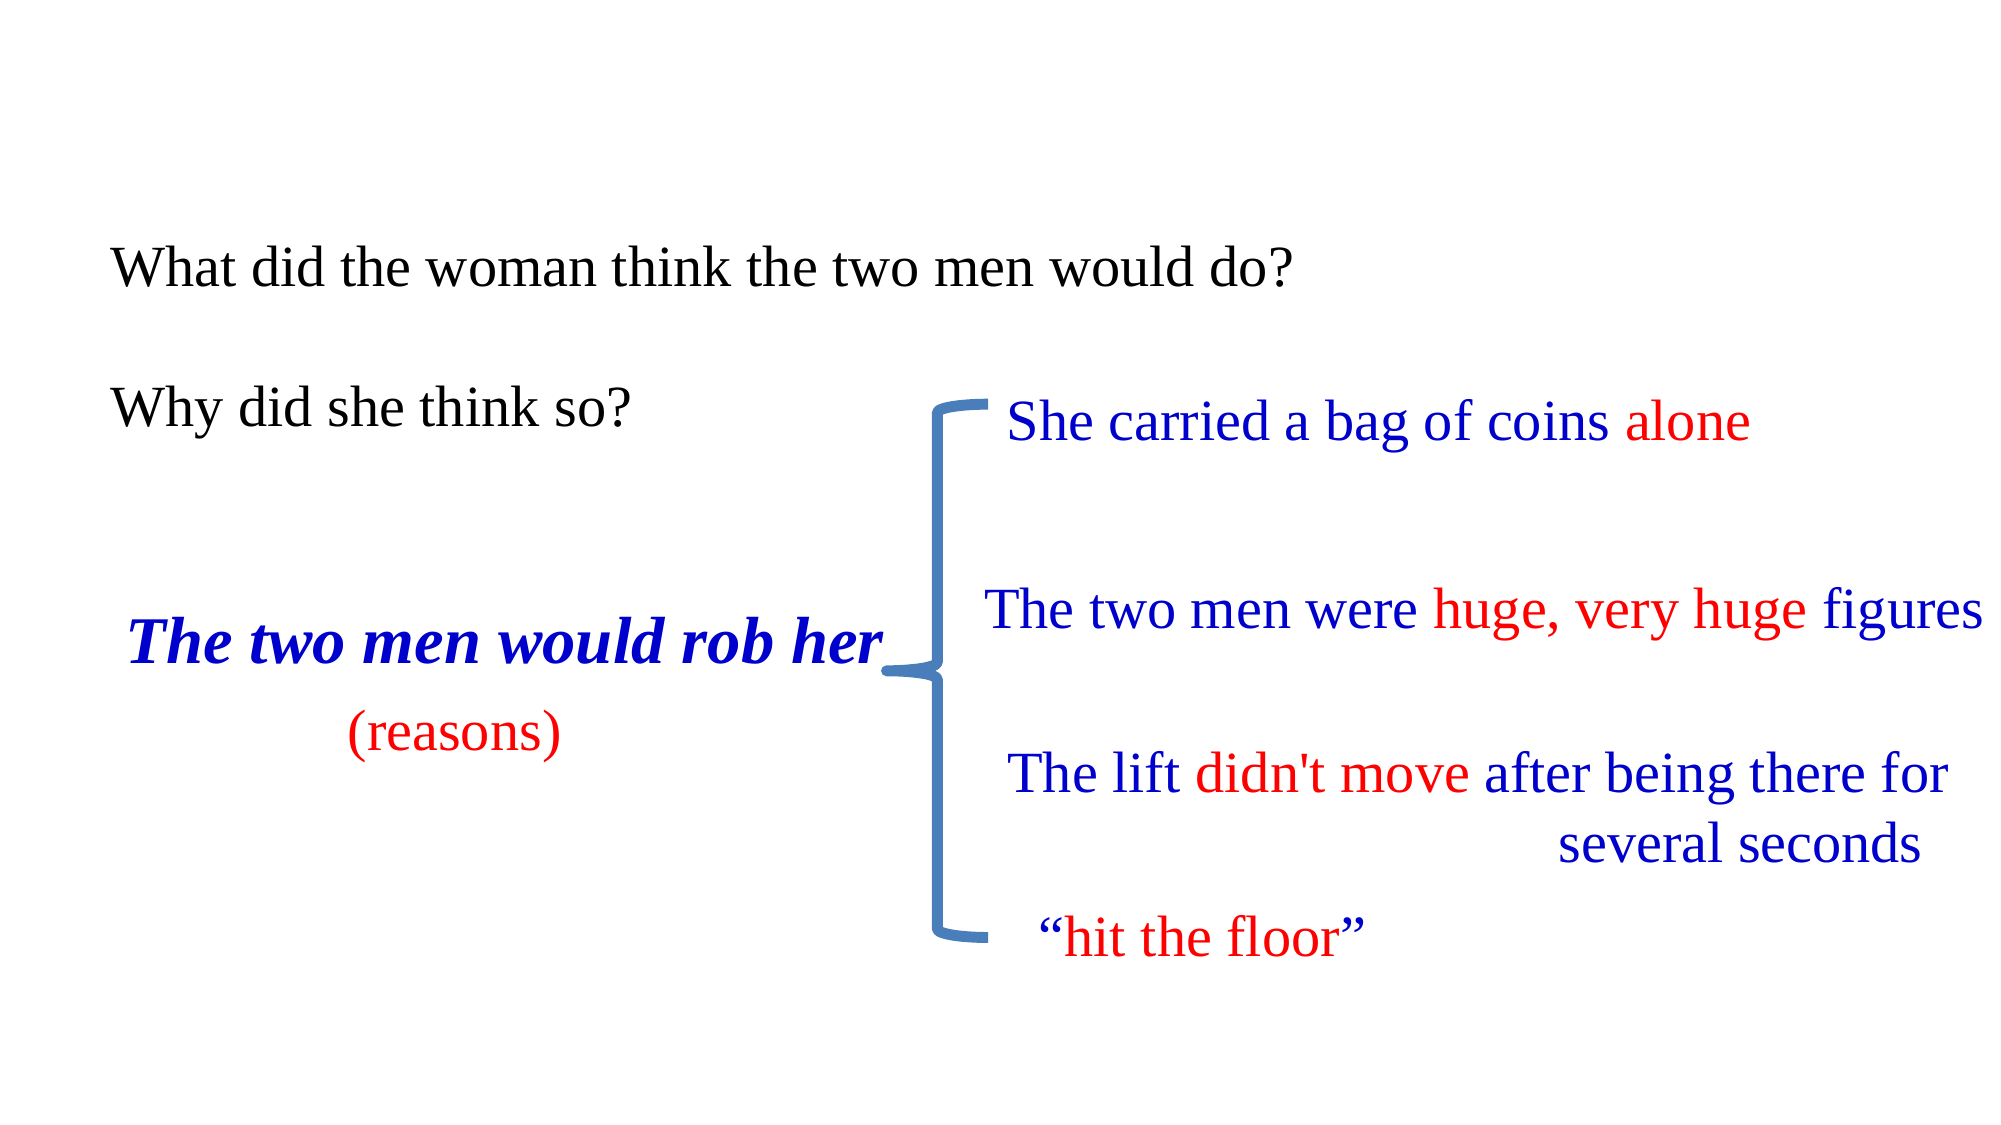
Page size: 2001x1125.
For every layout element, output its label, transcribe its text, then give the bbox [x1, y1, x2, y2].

text_box [885, 403, 989, 939]
text_box She carried a bag of coins alone [992, 375, 1767, 460]
text_box “hit the floor” [1024, 890, 1381, 976]
text_box The two men were huge, very huge figures [969, 562, 2000, 648]
text_box The lift didn't move after being there for several seconds [992, 726, 1965, 882]
text_box (reasons) [332, 685, 613, 770]
text_box The two men would rob her [110, 589, 900, 684]
text_box What did the woman think the two men would do? Why did she think so? [95, 221, 1517, 586]
